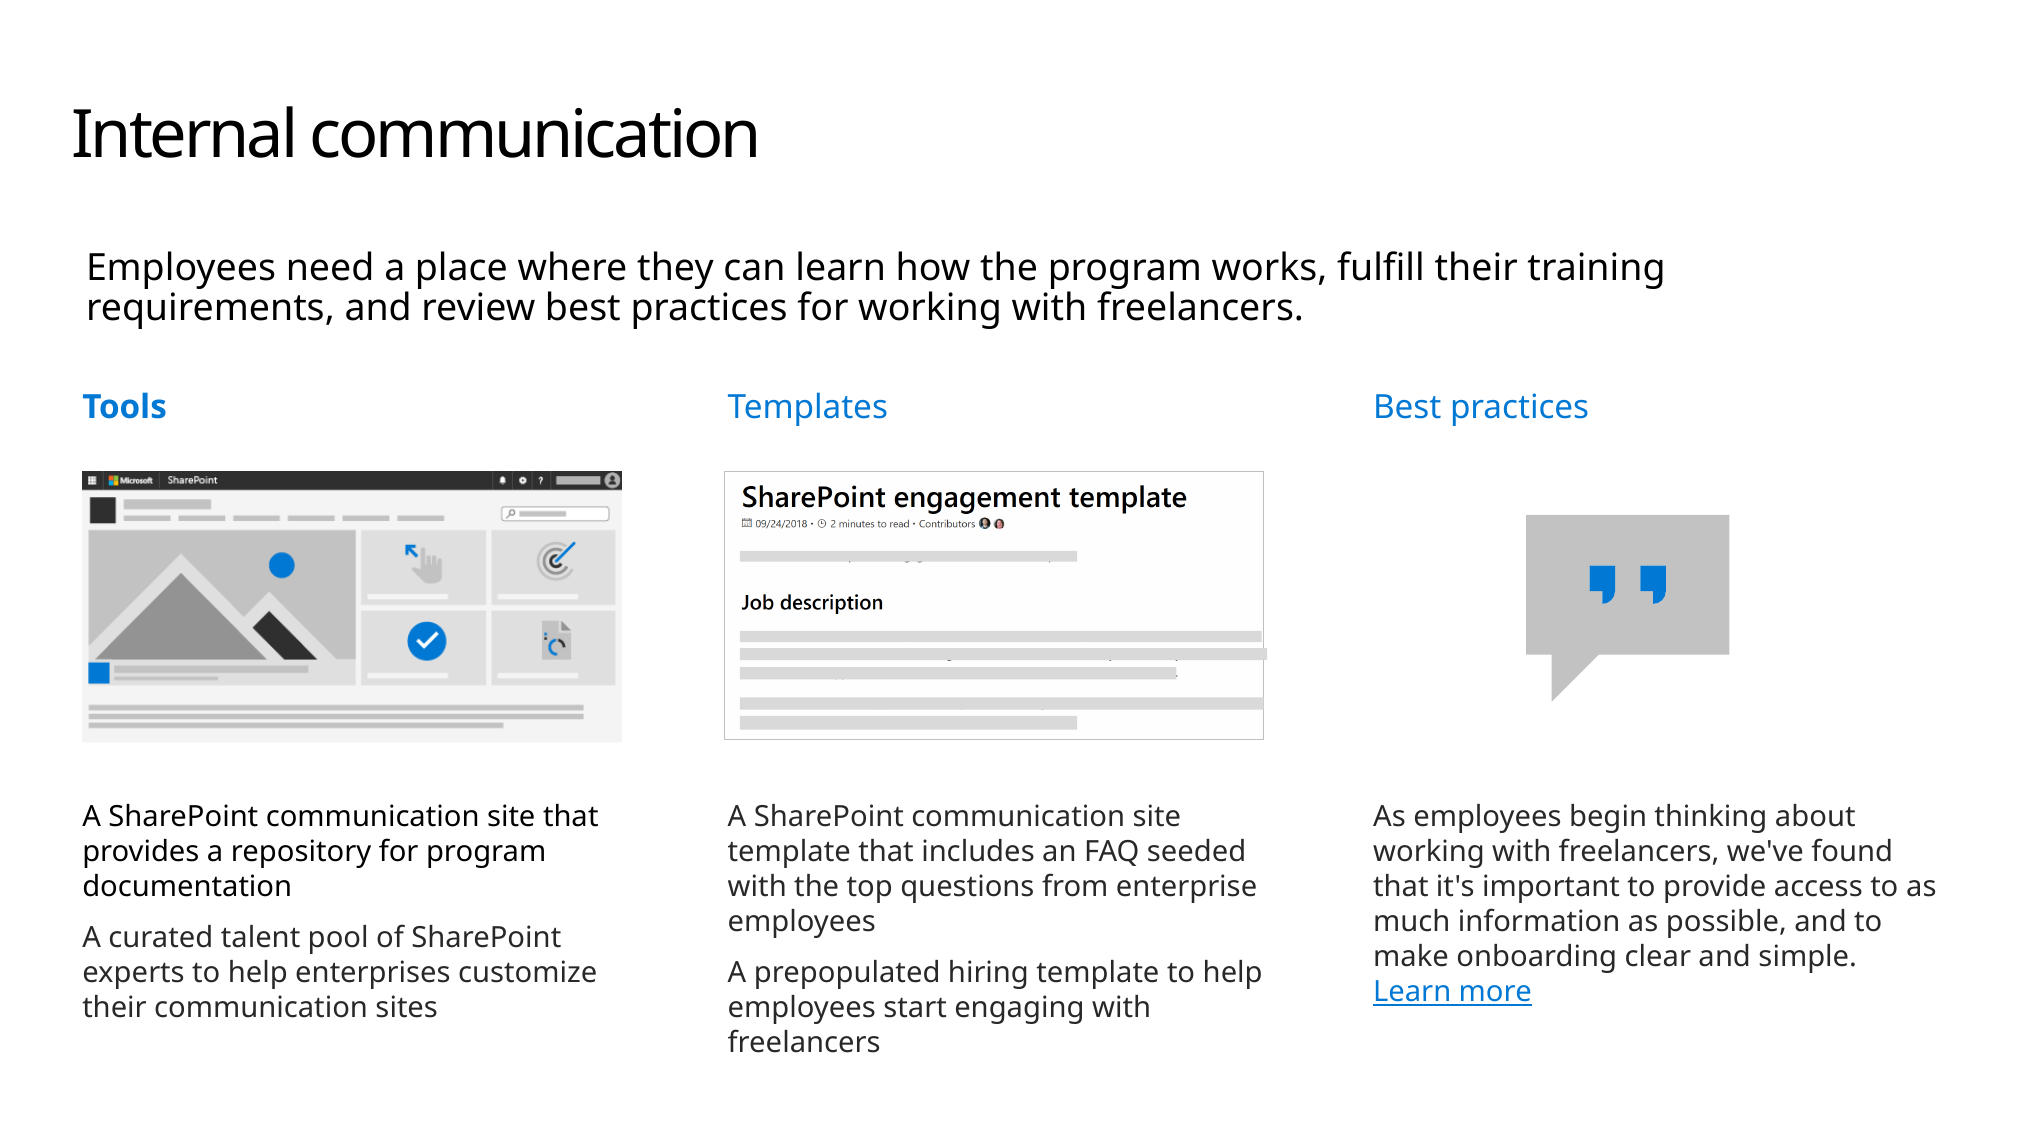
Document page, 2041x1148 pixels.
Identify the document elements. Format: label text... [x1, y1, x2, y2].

text_box Best practices [1373, 385, 1942, 426]
list A SharePoint communication site template that includes an FAQ seeded with the top questions from enterprise employees A prepopulated hiring template to help employees start engaging with freelancers [727, 797, 1296, 1043]
list As employees begin thinking about working with freelancers, we've found that it's important to provide access to as much information as possible, and to make onboarding clear and simple. Learn more [1373, 797, 1939, 974]
text_box Tools [82, 385, 651, 426]
text_box Employees need a place where they can learn how the program works, fulfill their training requirements, and review best practices for working with freelancers. [71, 240, 1908, 366]
text_box Templates [727, 385, 1296, 426]
title Internal communication [71, 72, 1969, 198]
list A SharePoint communication site that provides a repository for program documentation A curated talent pool of SharePoint experts to help enterprises customize their communication sites [82, 797, 651, 1027]
picture [81, 471, 622, 744]
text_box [1521, 509, 1732, 701]
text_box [724, 470, 1268, 740]
